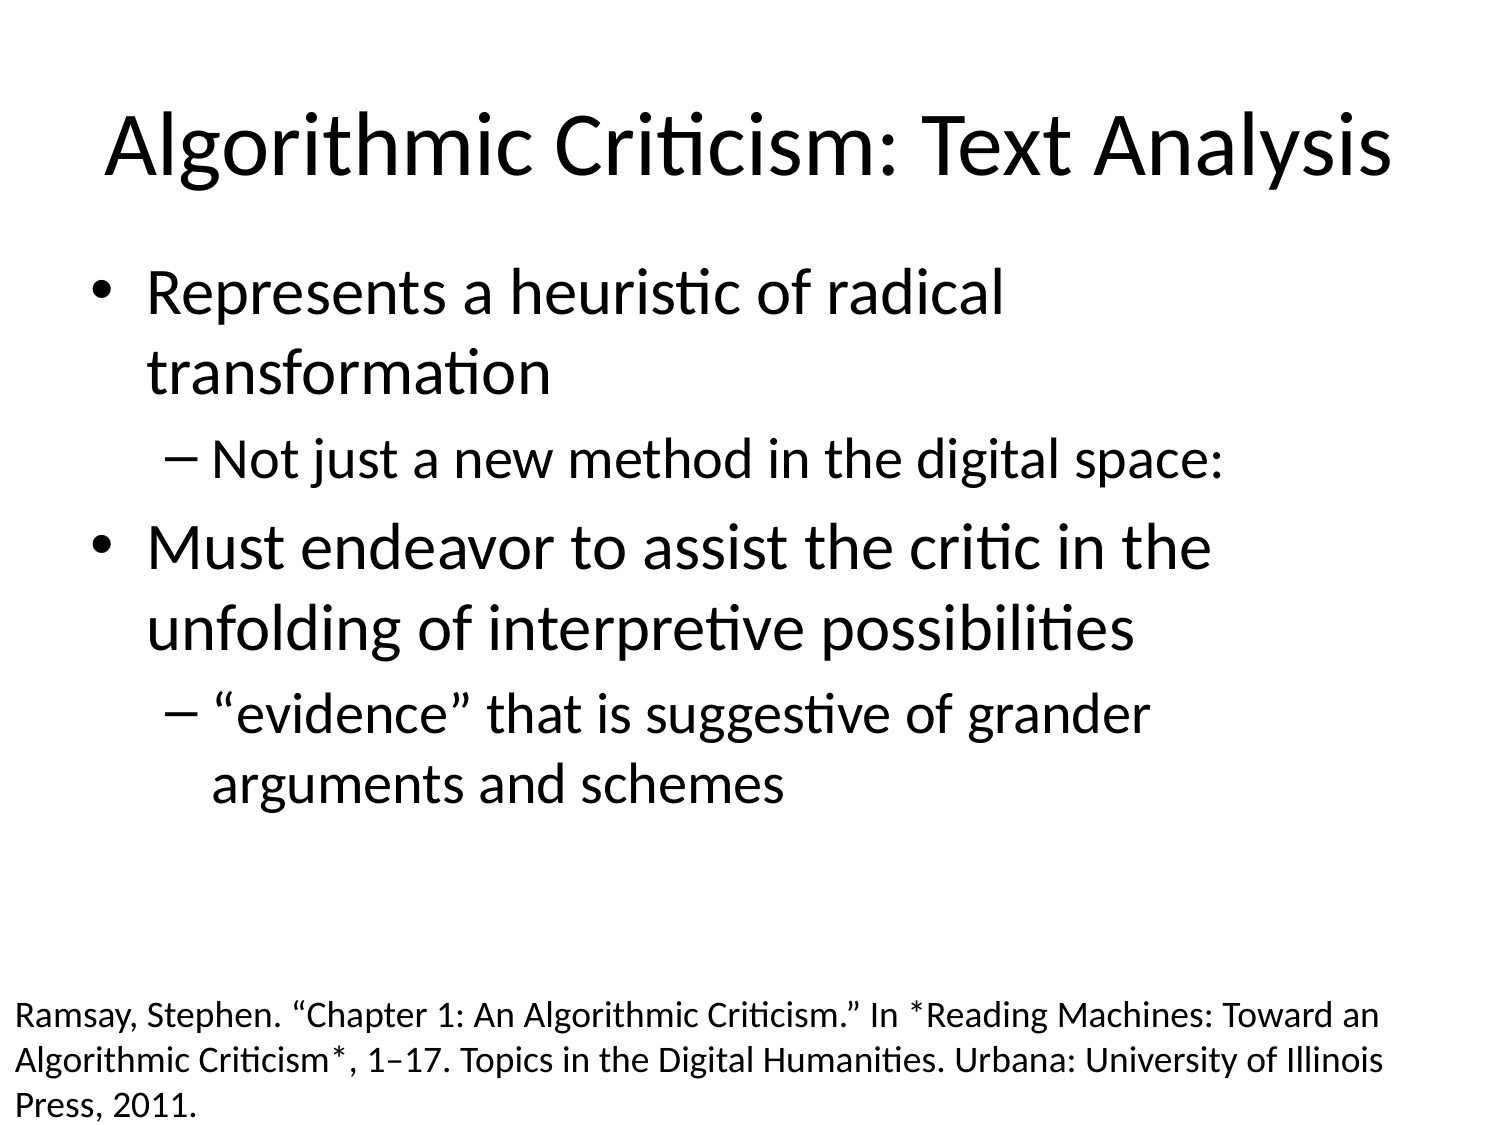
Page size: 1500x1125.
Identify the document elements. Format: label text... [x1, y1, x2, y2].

list Represents a heuristic of radical transformation Not just a new method in the digital space: Must endeavor to assist the critic in the unfolding of interpretive possibilities “evidence” that is suggestive of grander arguments and schemes [75, 240, 1425, 982]
title Algorithmic Criticism: Text Analysis [75, 45, 1425, 233]
text_box Ramsay, Stephen. “Chapter 1: An Algorithmic Criticism.” In *Reading Machines: Toward an Algorithmic Criticism*, 1–17. Topics in the Digital Humanities. Urbana: University of Illinois Press, 2011. [0, 982, 1477, 1125]
